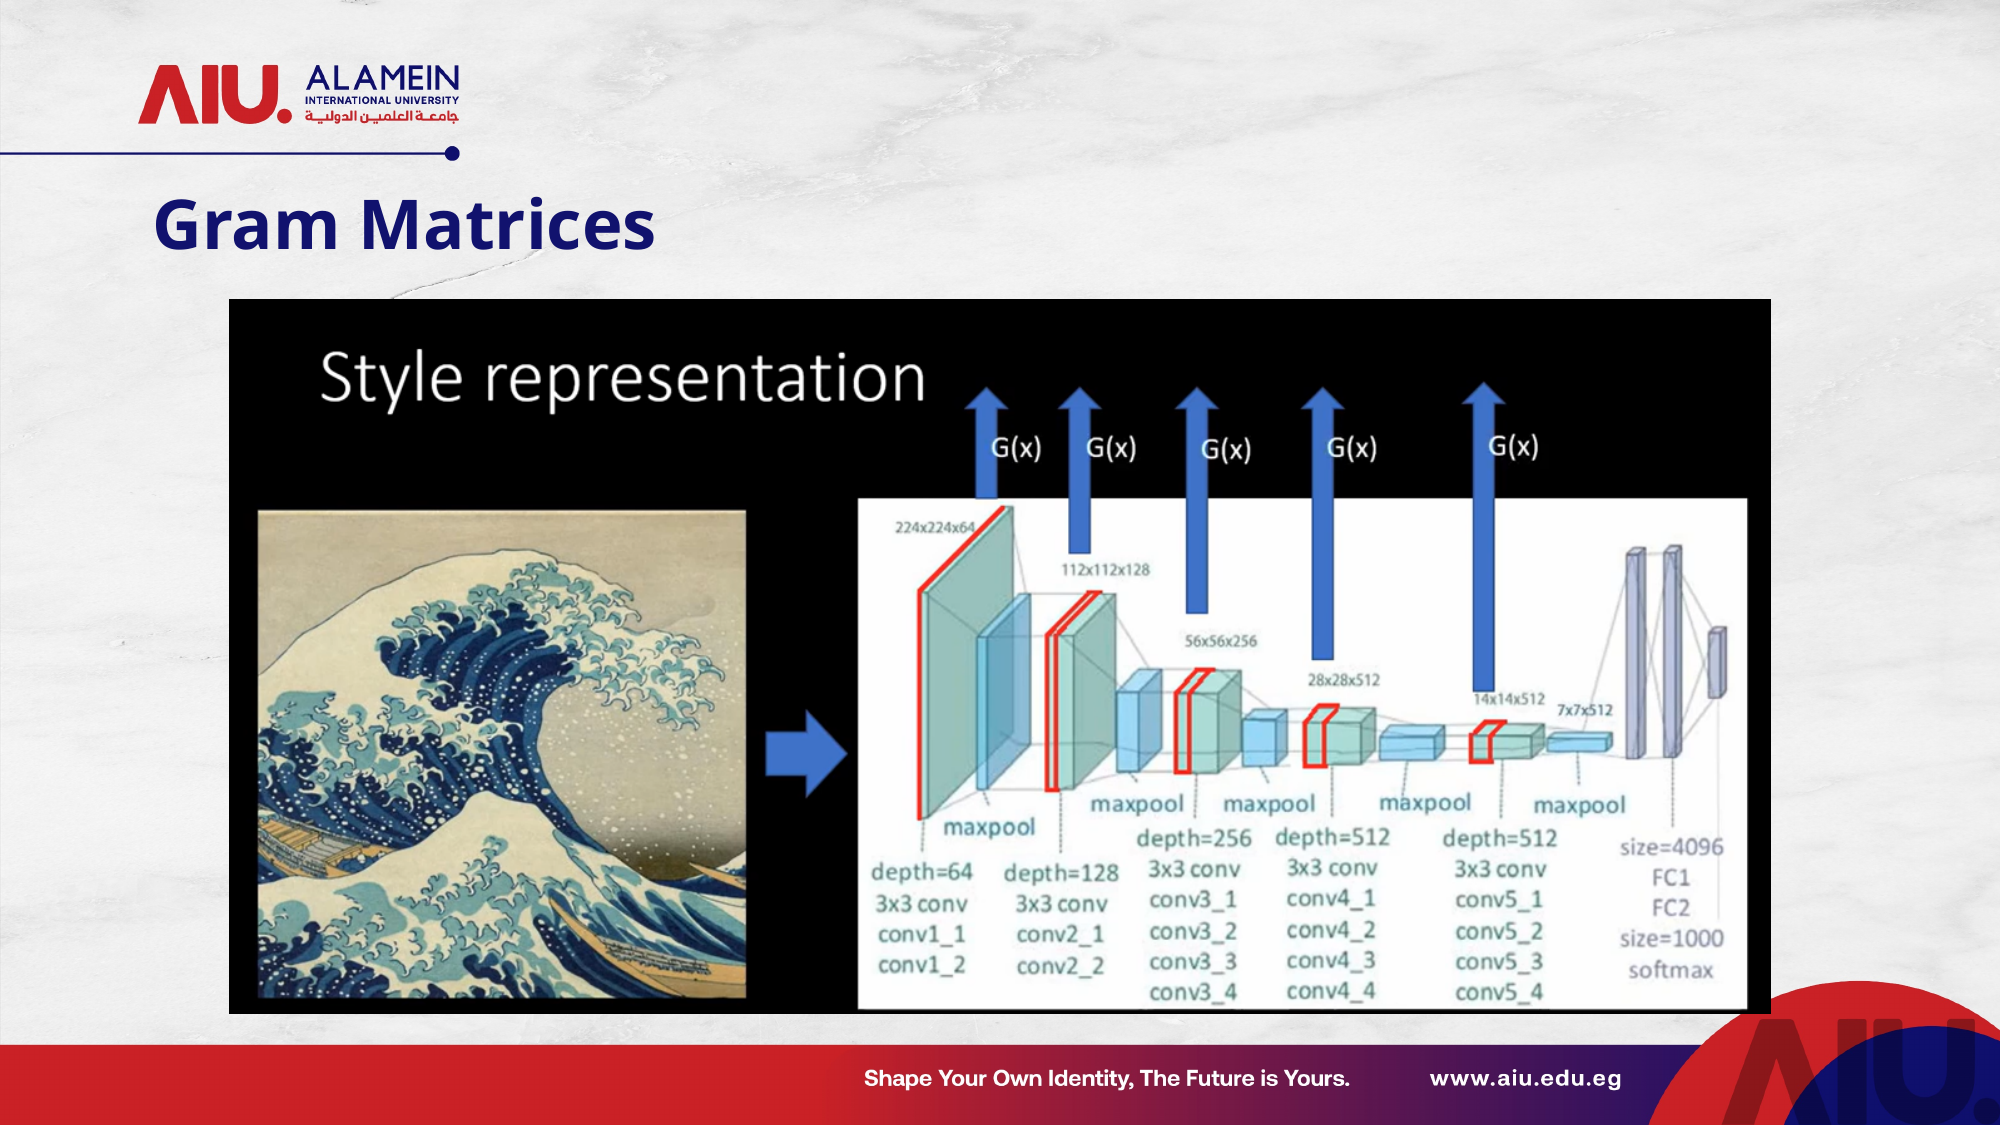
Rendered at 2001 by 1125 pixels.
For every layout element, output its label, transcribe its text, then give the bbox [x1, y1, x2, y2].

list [229, 299, 1771, 1014]
title Gram Matrices [137, 169, 1863, 285]
picture [0, 0, 2000, 1125]
